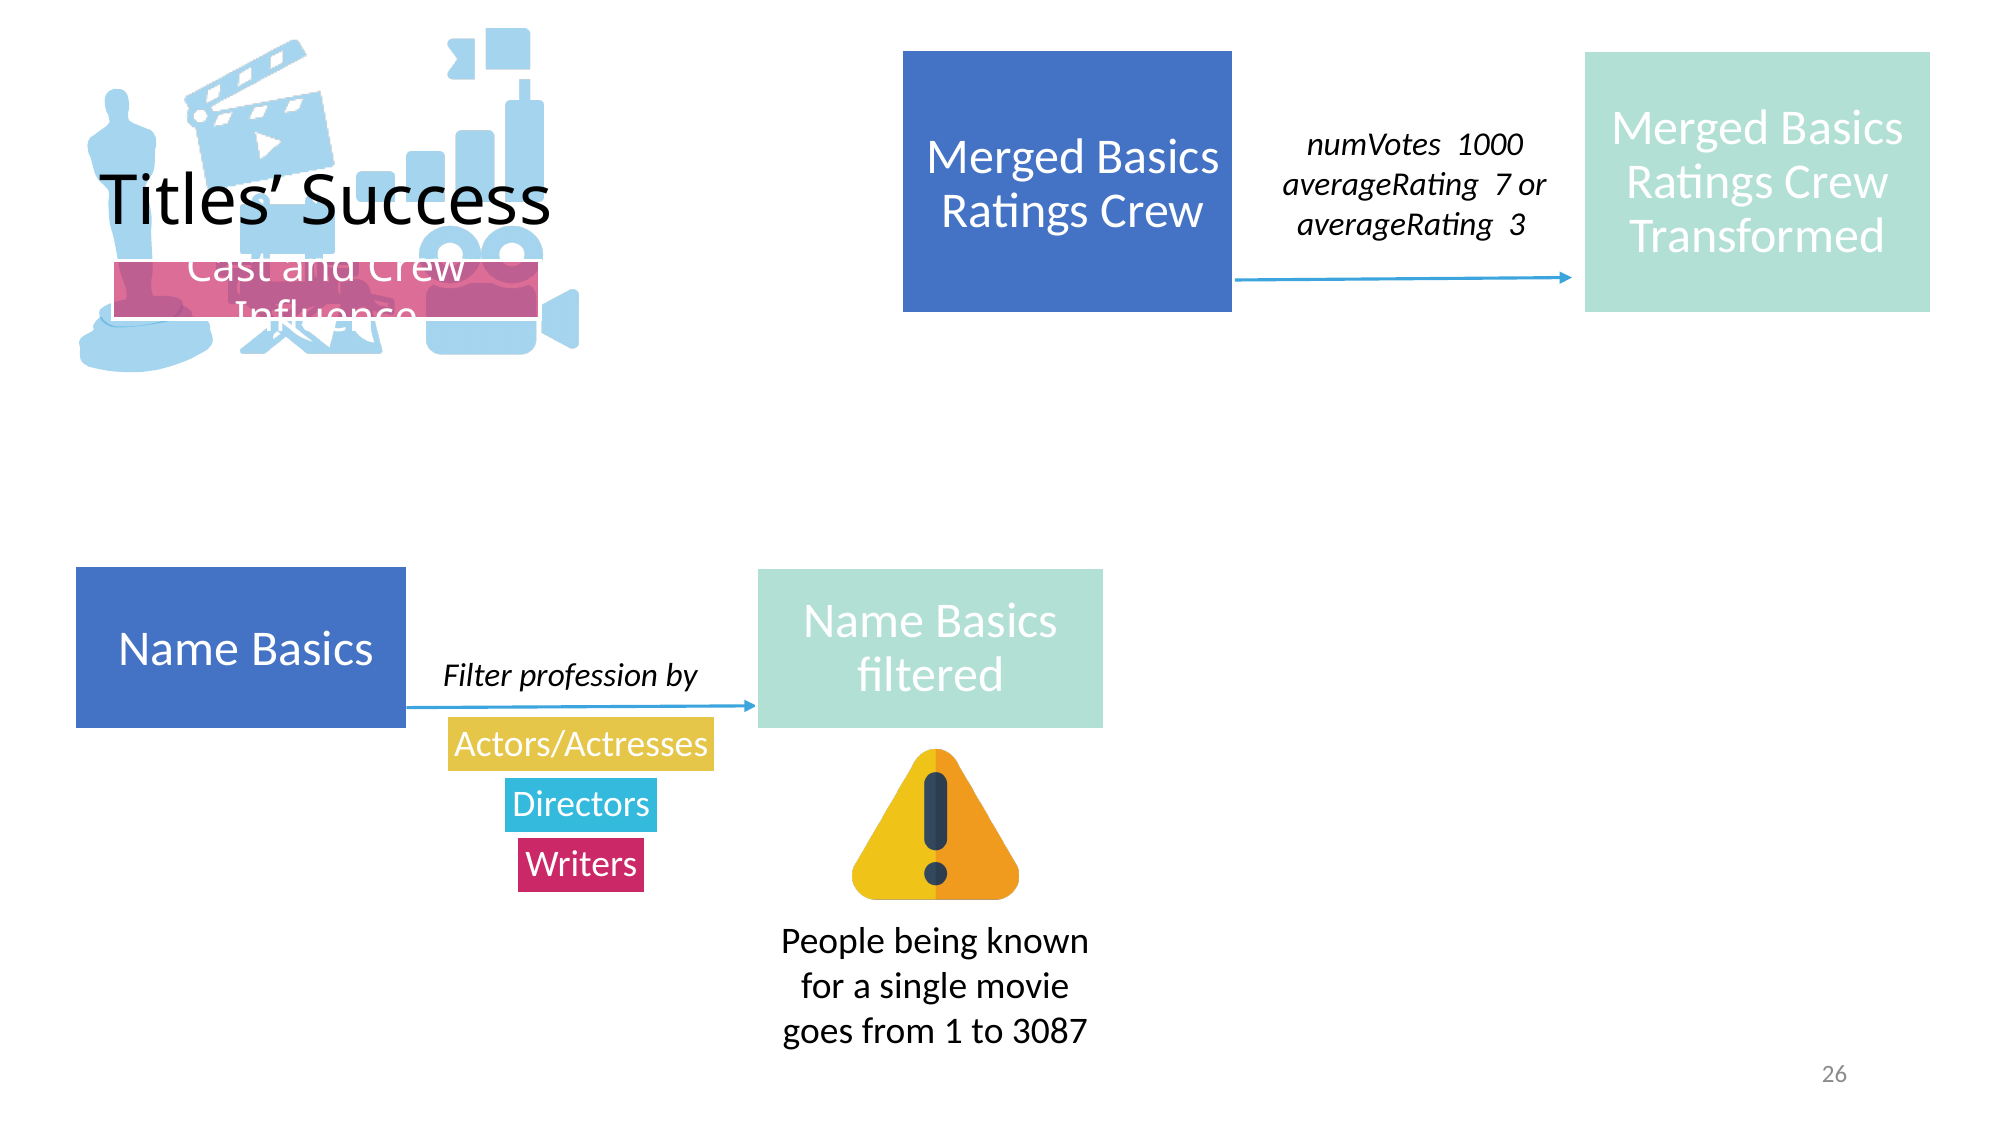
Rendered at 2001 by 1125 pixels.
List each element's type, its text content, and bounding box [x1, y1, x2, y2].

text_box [1583, 50, 1932, 314]
text_box Filter profession by [407, 646, 741, 701]
slide_number 26 [1412, 1042, 1863, 1103]
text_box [901, 50, 1234, 313]
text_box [75, 566, 407, 729]
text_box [69, 28, 579, 372]
text_box People being known for a single movie goes from 1 to 3087 [766, 908, 1105, 1059]
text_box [756, 567, 1105, 731]
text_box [446, 715, 717, 894]
picture [852, 740, 1019, 908]
